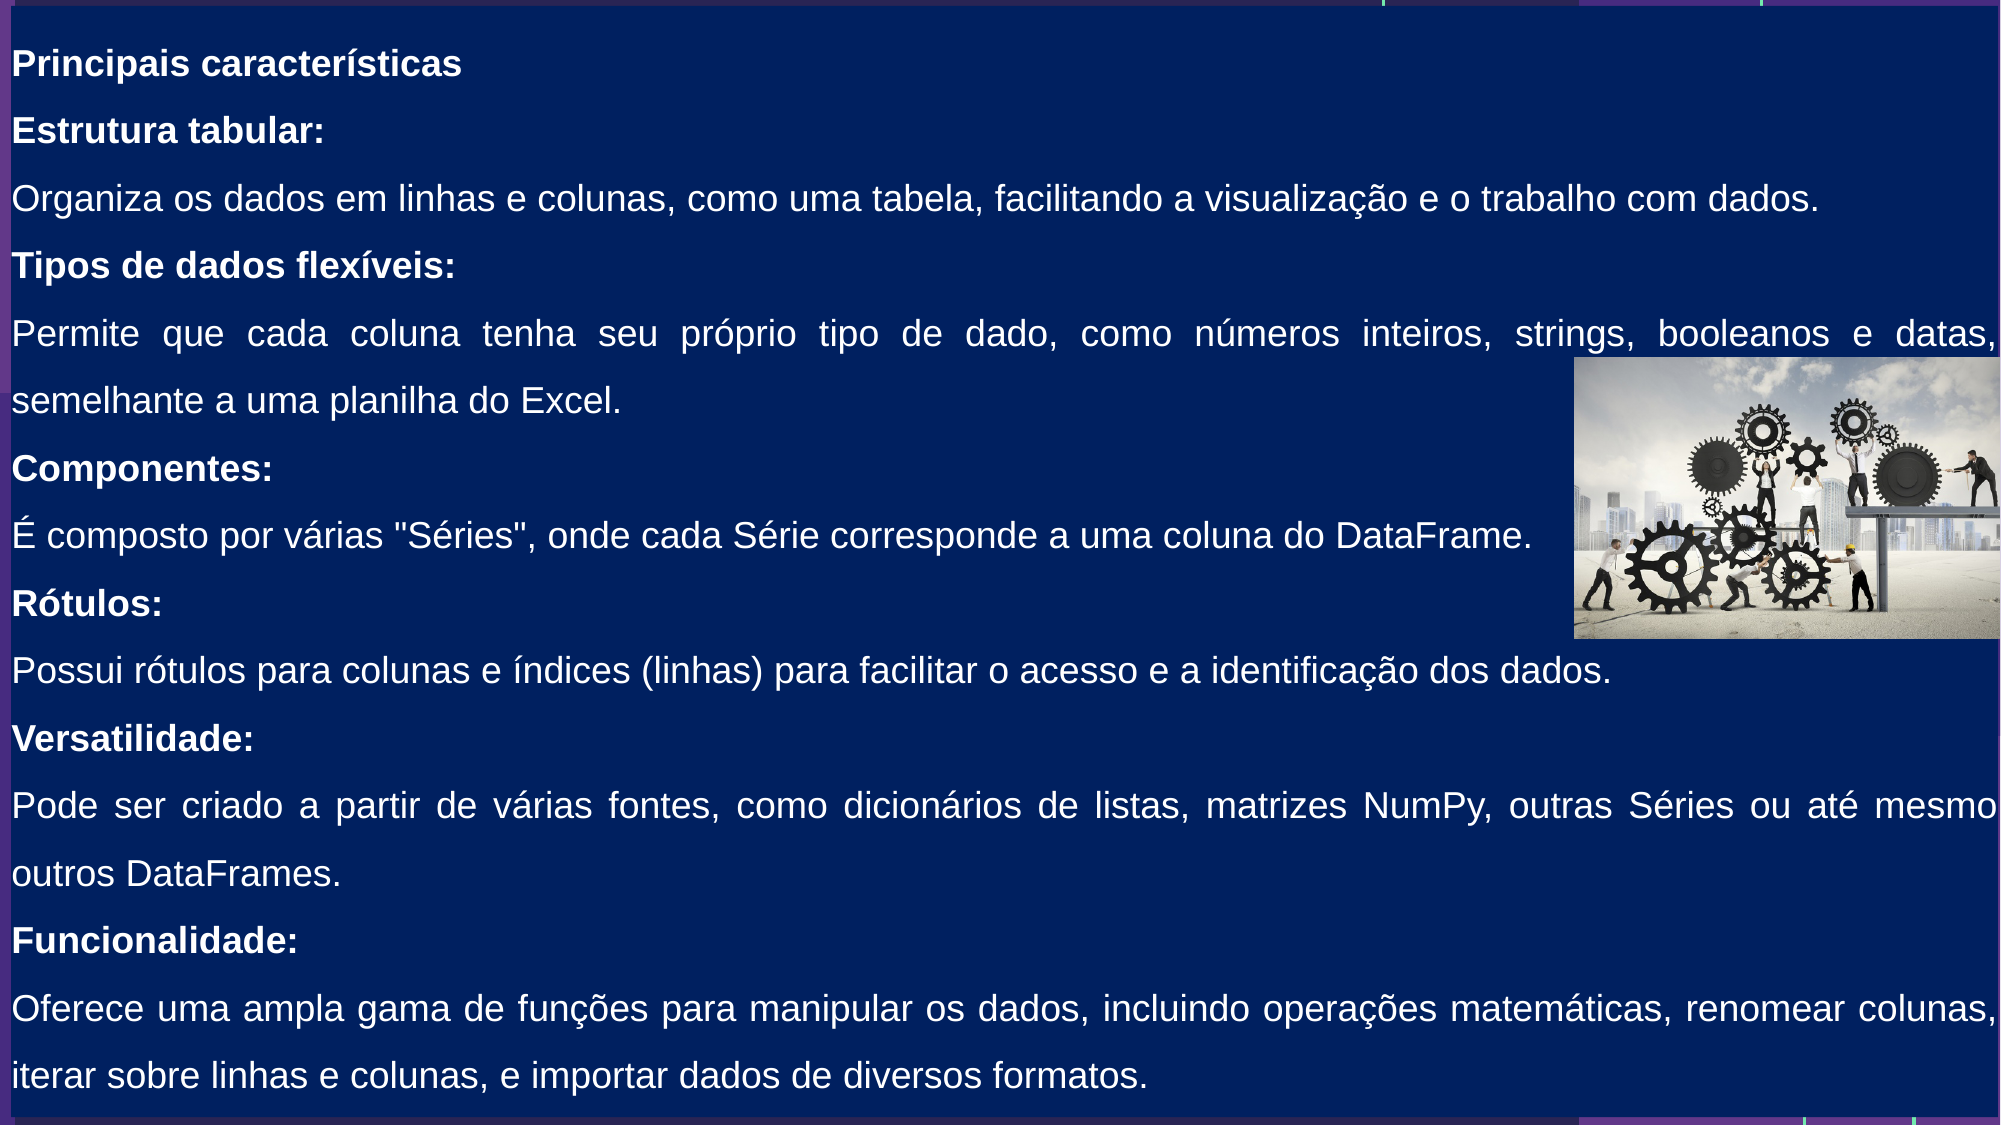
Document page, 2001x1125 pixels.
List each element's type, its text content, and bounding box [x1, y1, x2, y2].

text_box Principais características Estrutura tabular: Organiza os dados em linhas e colunas, como uma tabela, facilitando a visualização e o trabalho com dados. Tipos de dados flexíveis: Permite que cada coluna tenha seu próprio tipo de dado, como números inteiros, strings, booleanos e datas, semelhante a uma planilha do Excel. Componentes: É composto por várias "Séries", onde cada Série corresponde a uma coluna do DataFrame. Rótulos: Possui rótulos para colunas e índices (linhas) para facilitar o acesso e a identificação dos dados. Versatilidade: Pode ser criado a partir de várias fontes, como dicionários de listas, matrizes NumPy, outras Séries ou até mesmo outros DataFrames. Funcionalidade: Oferece uma ampla gama de funções para manipular os dados, incluindo operações matemáticas, renomear colunas, iterar sobre linhas e colunas, e importar dados de diversos formatos. [11, 425, 1998, 1118]
text_box Principais características Estrutura tabular: Organiza os dados em linhas e colunas, como uma tabela, facilitando a visualização e o trabalho com dados. Tipos de dados flexíveis: Permite que cada coluna tenha seu próprio tipo de dado, como números inteiros, strings, booleanos e datas, semelhante a uma planilha do Excel. Componentes: É composto por várias "Séries", onde cada Série corresponde a uma coluna do DataFrame. Rótulos: Possui rótulos para colunas e índices (linhas) para facilitar o acesso e a identificação dos dados. Versatilidade: Pode ser criado a partir de várias fontes, como dicionários de listas, matrizes NumPy, outras Séries ou até mesmo outros DataFrames. Funcionalidade: Oferece uma ampla gama de funções para manipular os dados, incluindo operações matemáticas, renomear colunas, iterar sobre linhas e colunas, e importar dados de diversos formatos. [11, 5, 1998, 357]
text_box [0, 319, 1987, 425]
picture [1574, 357, 2000, 639]
